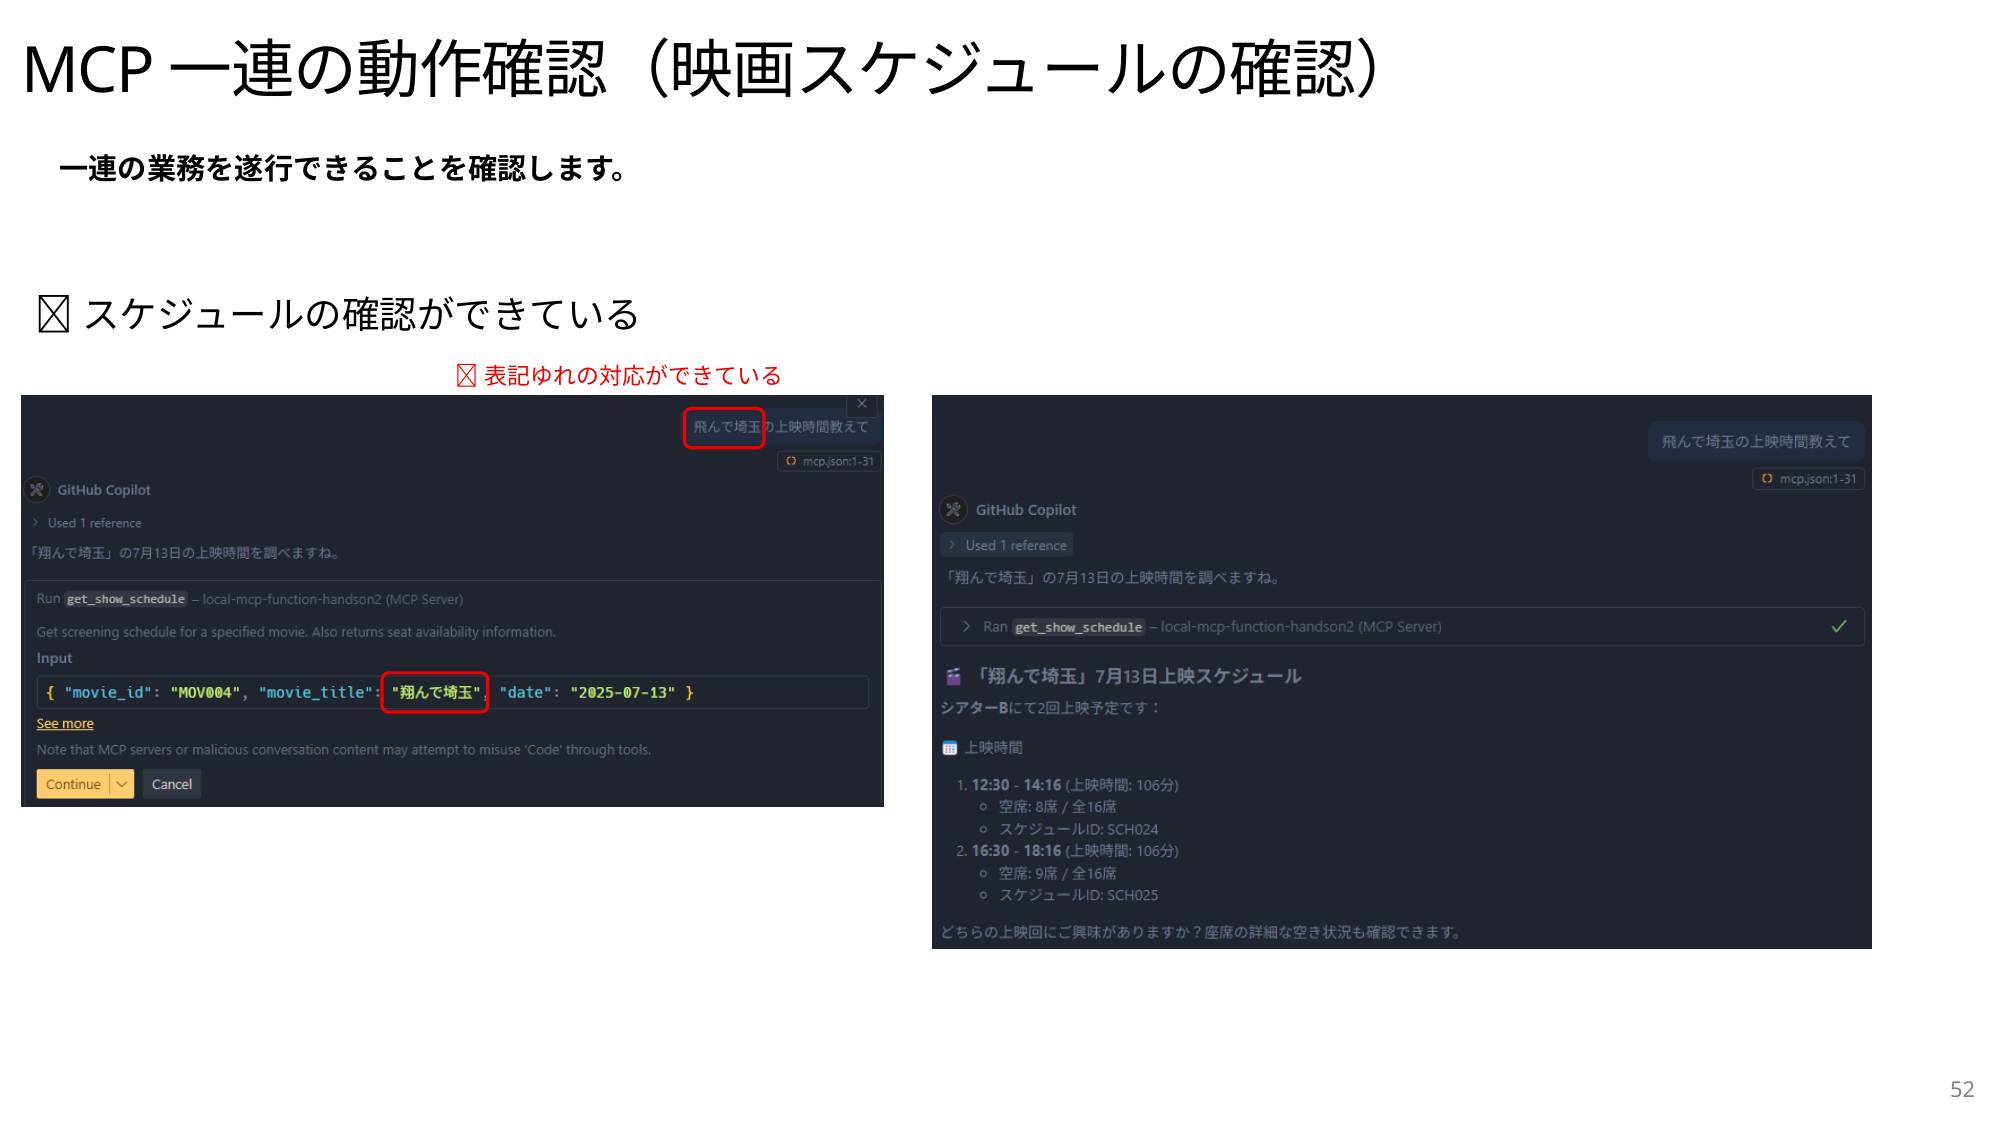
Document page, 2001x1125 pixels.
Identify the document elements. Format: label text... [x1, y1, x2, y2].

title MCP一連の動作確認（映画スケジュールの確認） [21, 28, 1747, 106]
text_box ✅スケジュールの確認ができている [21, 283, 730, 344]
picture [931, 395, 1872, 949]
text_box ✅表記ゆれの対応ができている [455, 361, 855, 390]
list 一連の業務を遂行できることを確認します。 [35, 116, 1934, 220]
picture [20, 395, 885, 808]
slide_number 52 [1539, 1067, 1990, 1125]
